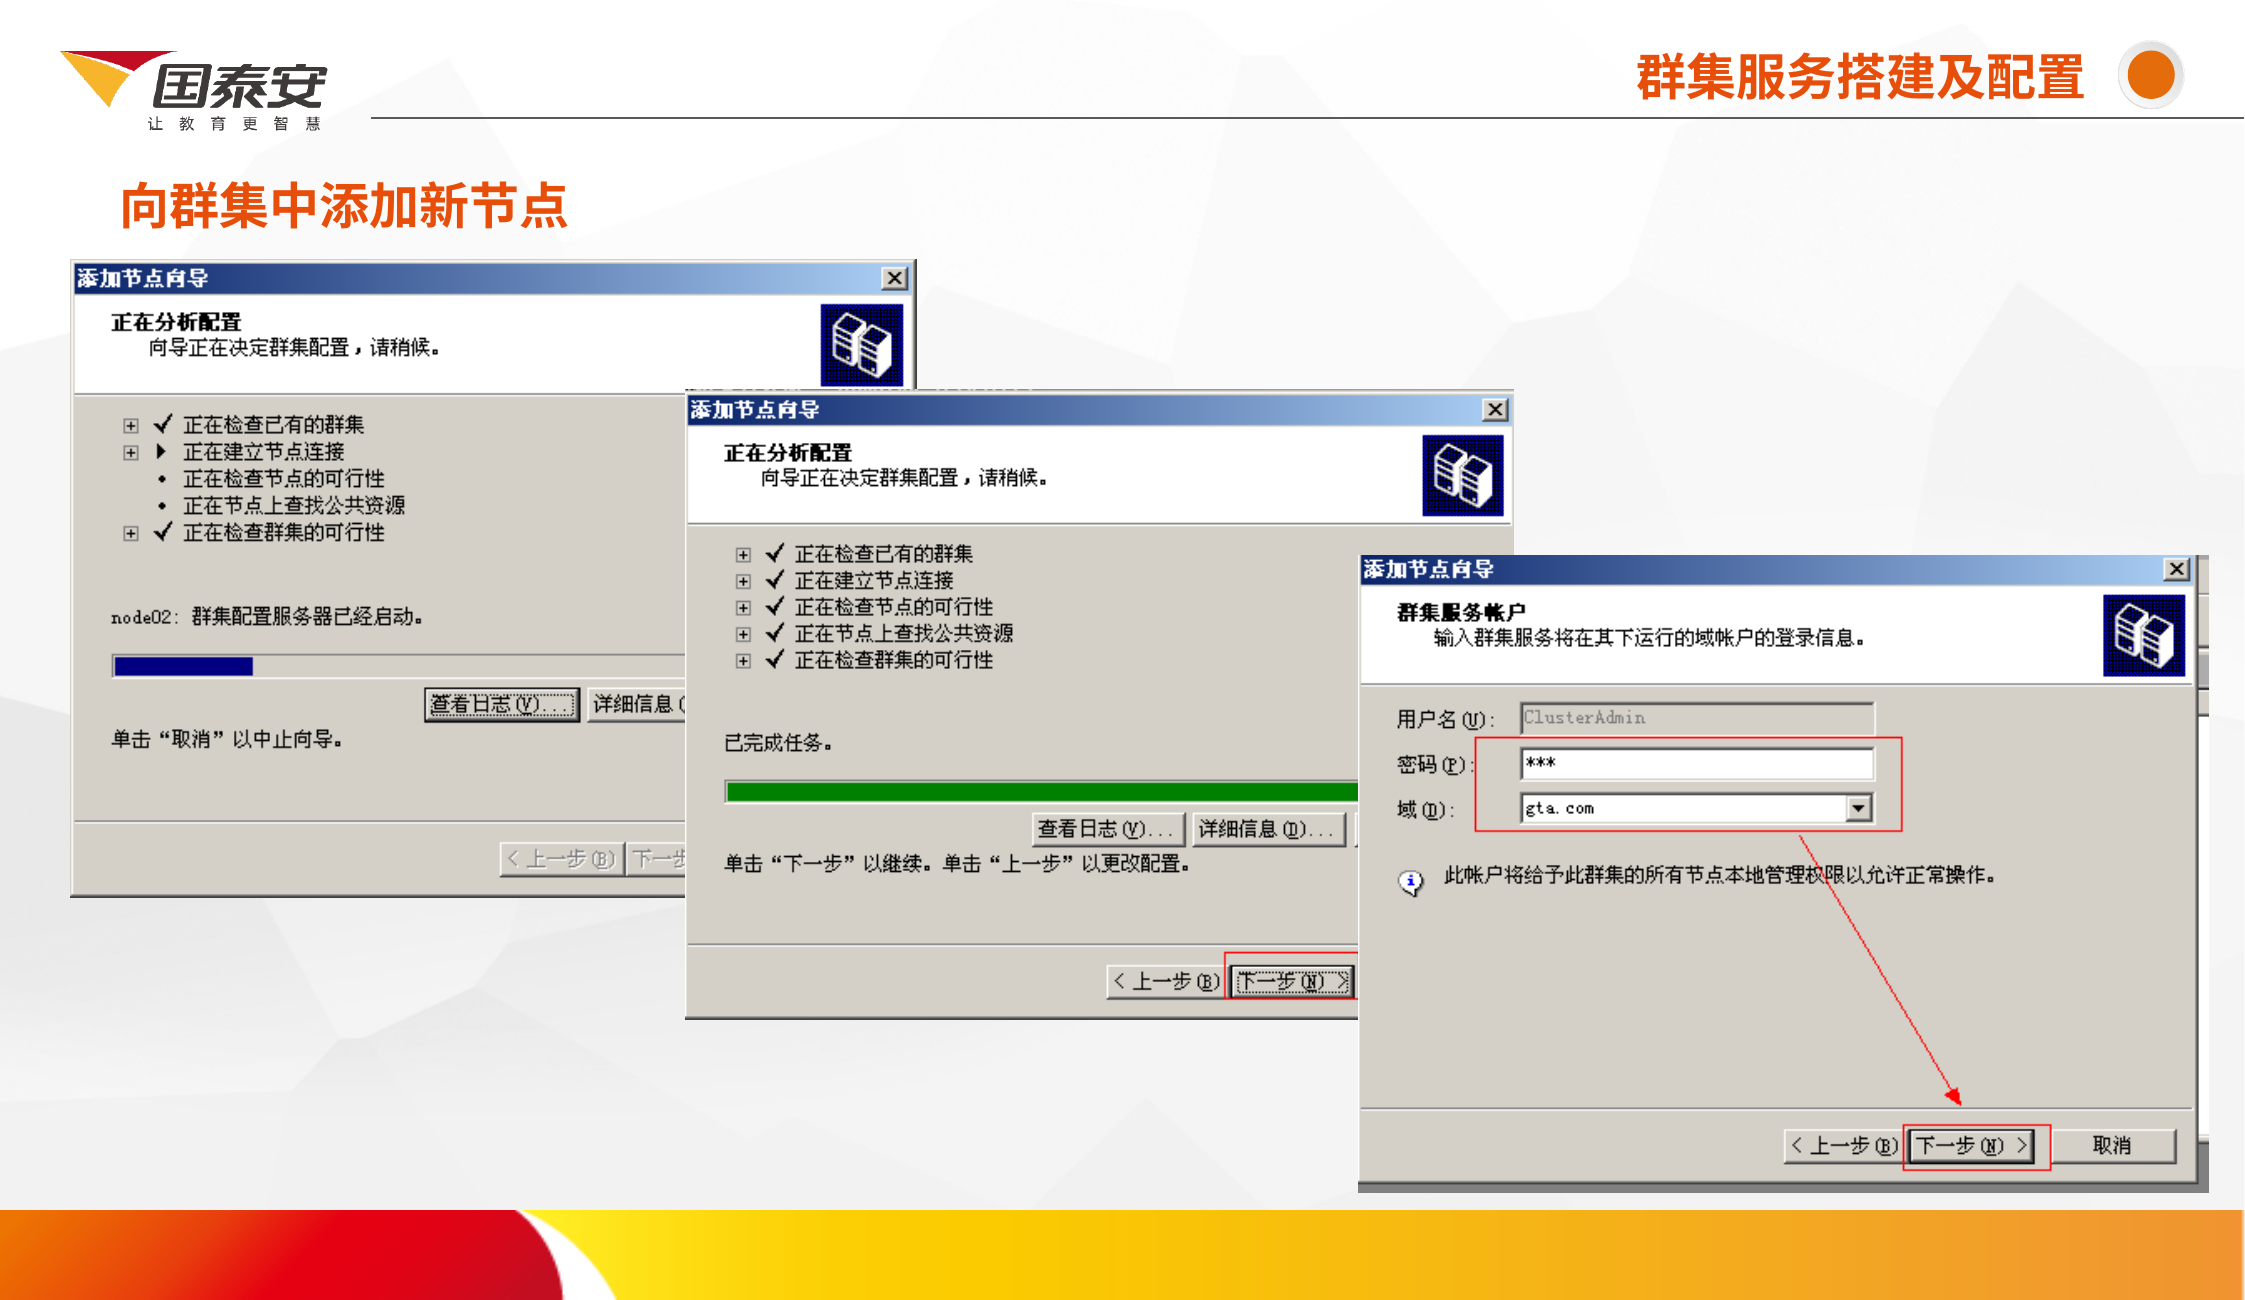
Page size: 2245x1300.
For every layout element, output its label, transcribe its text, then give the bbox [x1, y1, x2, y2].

picture [0, 0, 2245, 1300]
list 群集服务搭建及配置 [1334, 37, 2101, 121]
list 向群集中添加新节点 [105, 166, 2103, 233]
